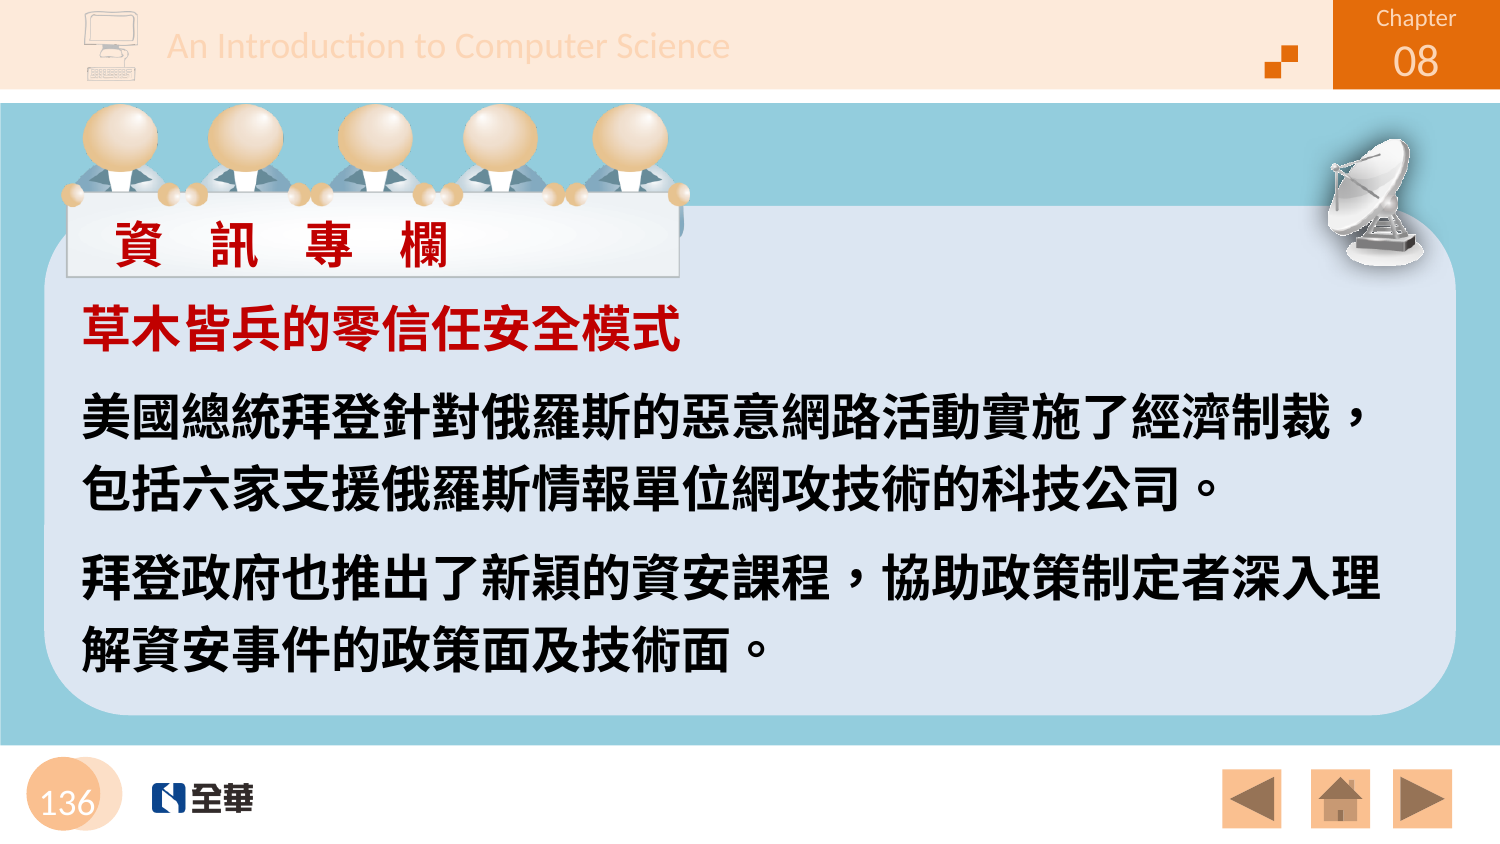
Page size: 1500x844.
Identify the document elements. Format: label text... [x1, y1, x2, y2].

picture [84, 11, 138, 81]
list 草木皆兵的零信任安全模式 美國總統拜登針對俄羅斯的惡意網路活動實施了經濟制裁，包括六家支援俄羅斯情報單位網攻技術的科技公司。 拜登政府也推出了新穎的資安課程，協助政策制定者深入理解資安事件的政策面及技術面。 [66, 277, 1417, 716]
picture [1328, 139, 1430, 266]
picture [59, 104, 690, 282]
picture [152, 783, 253, 813]
